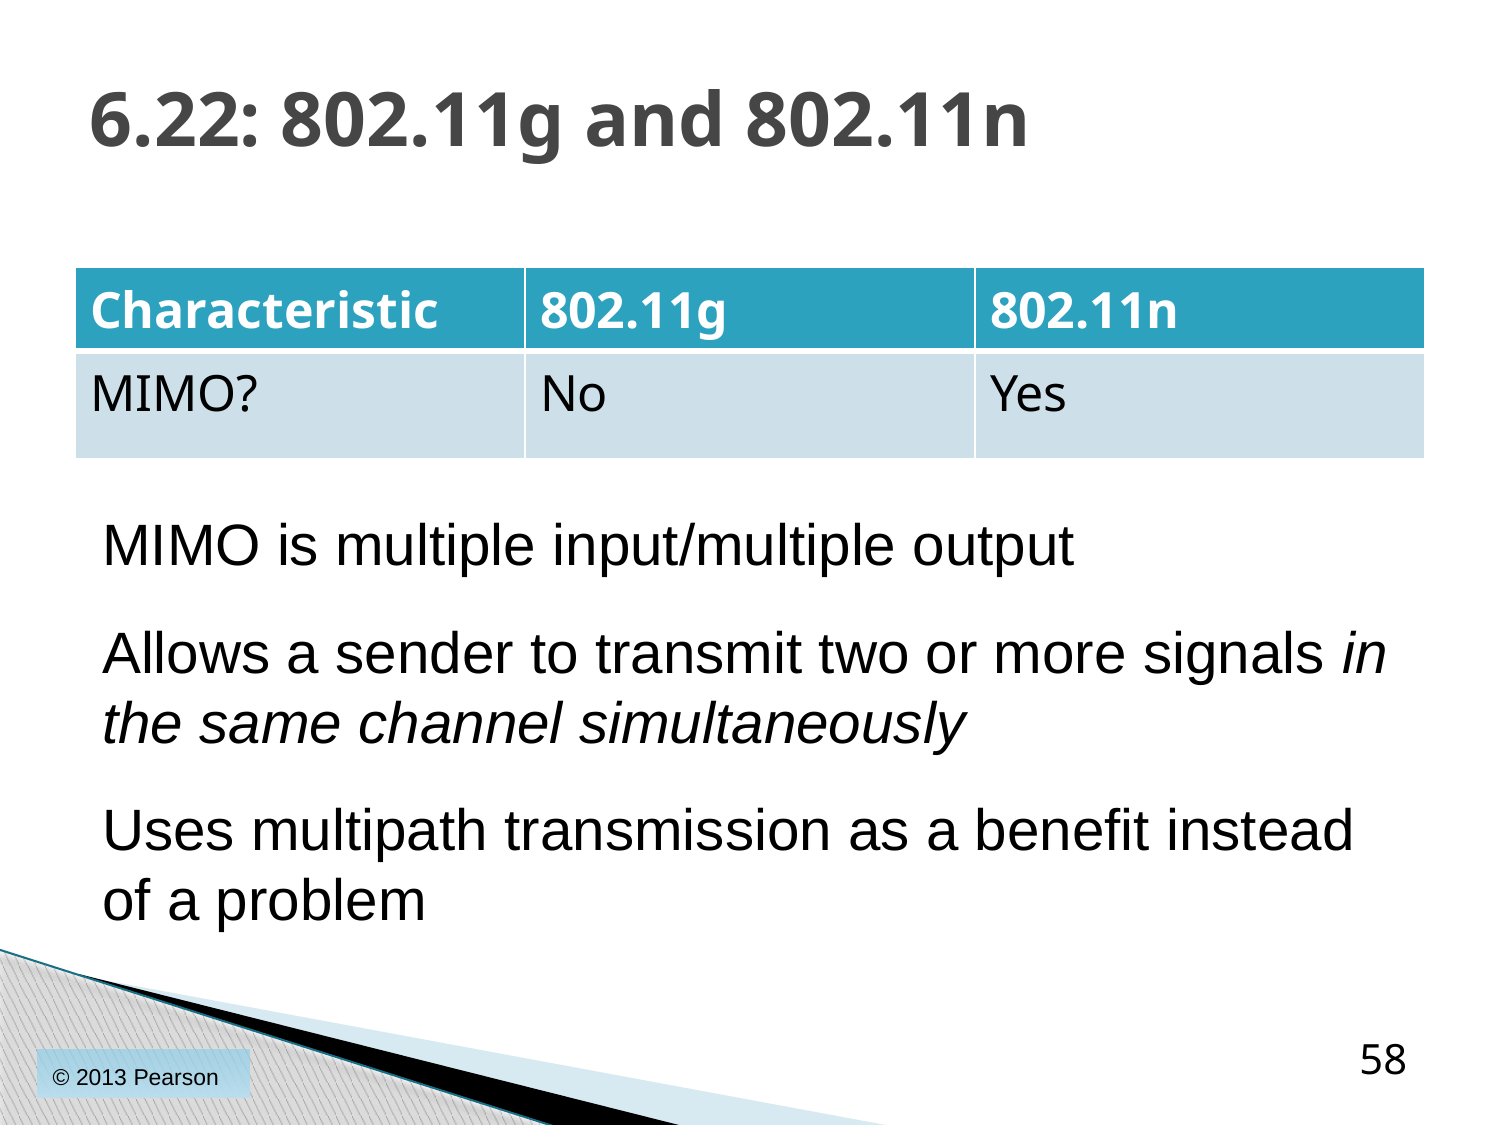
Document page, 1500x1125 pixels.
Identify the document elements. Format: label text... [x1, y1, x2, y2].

title 6.22: 802.11g and 802.11n [75, 45, 1425, 188]
slide_number 58 [1287, 1037, 1423, 1098]
table_header Characteristic [76, 268, 524, 348]
table_cell No [526, 354, 974, 458]
text_box MIMO is multiple input/multiple output Allows a sender to transmit two or more signals in the same channel simultaneously Uses multipath transmission as a benefit instead of a problem [87, 500, 1425, 940]
footer © 2013 Pearson [37, 1050, 250, 1098]
table_header 802.11n [976, 268, 1424, 348]
table_header 802.11g [526, 268, 974, 348]
table_cell Yes [976, 354, 1424, 458]
table_cell MIMO? [76, 354, 524, 458]
